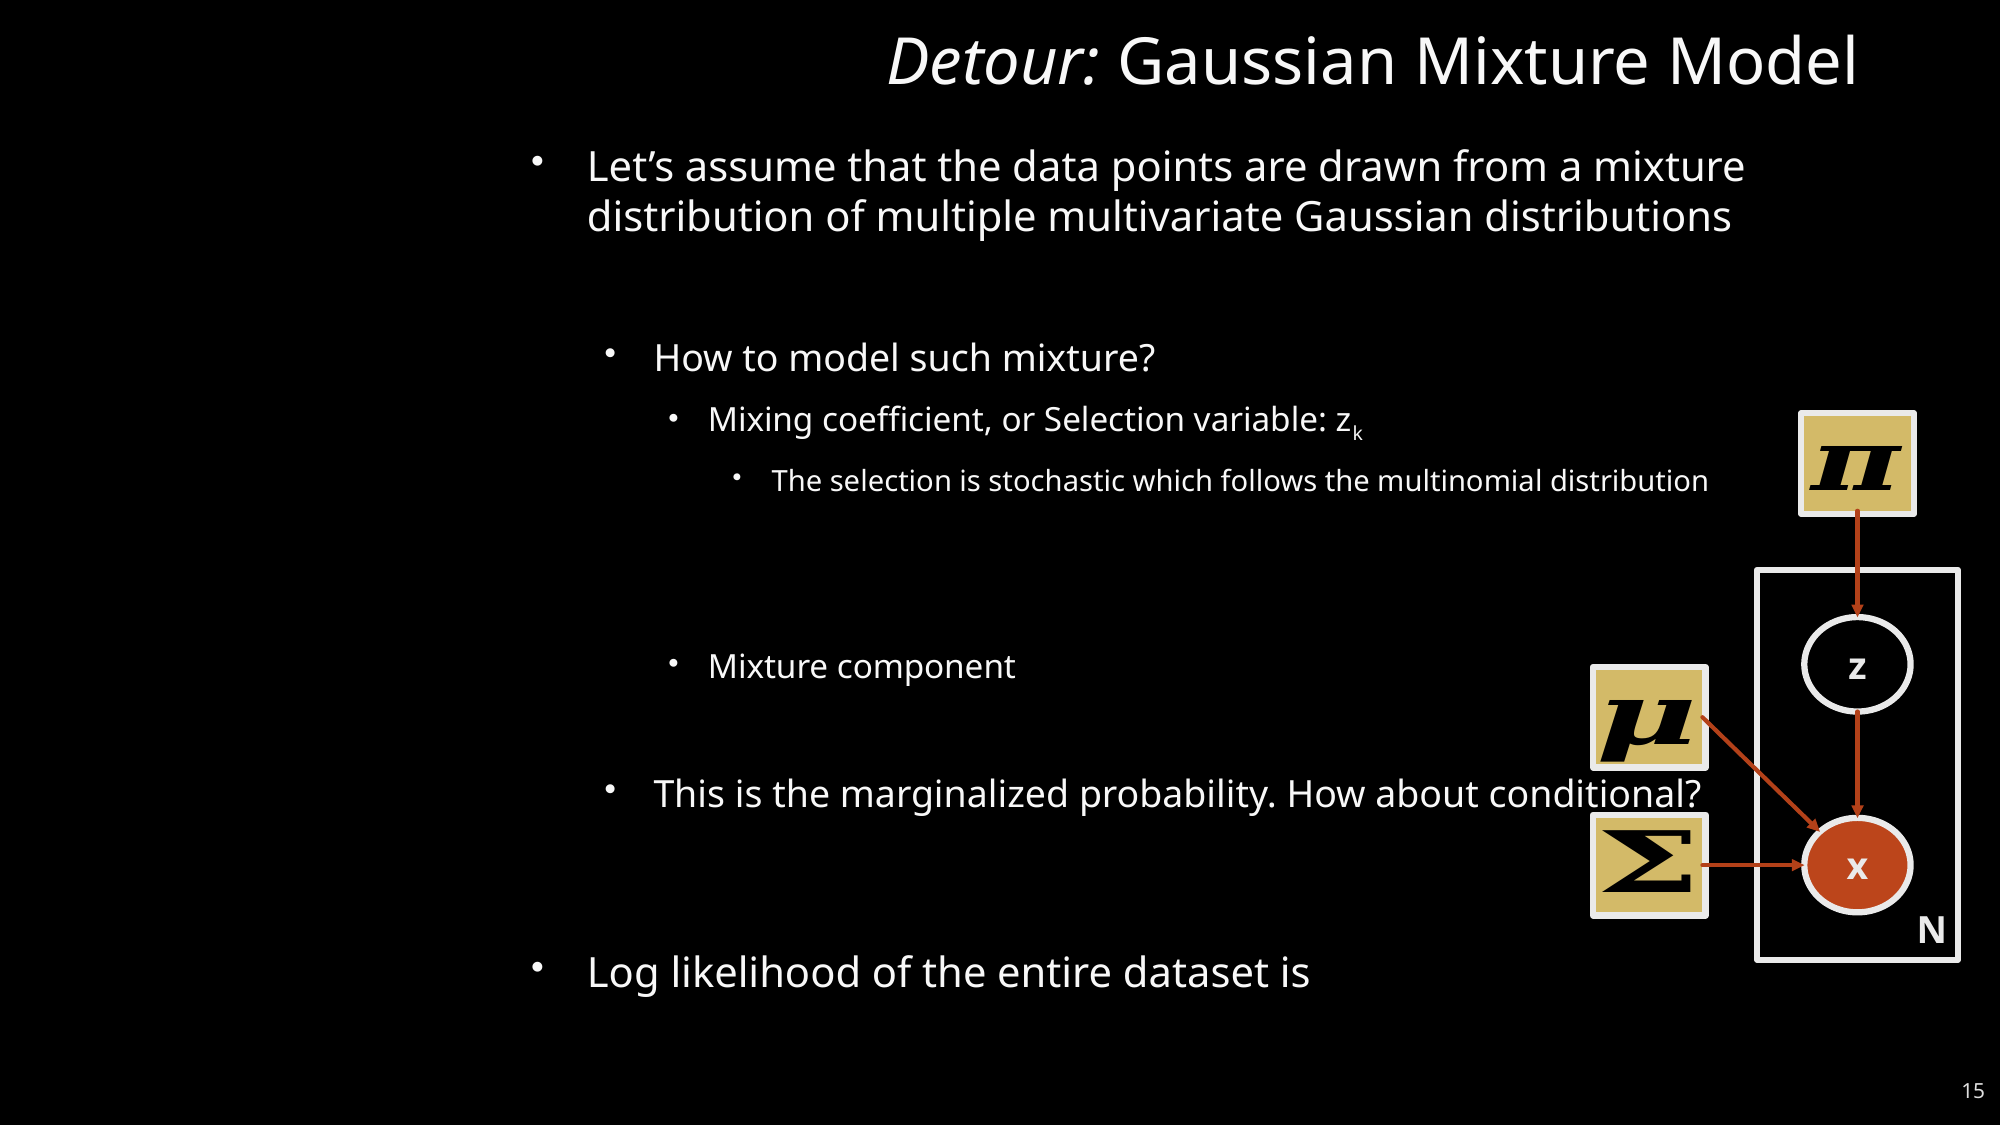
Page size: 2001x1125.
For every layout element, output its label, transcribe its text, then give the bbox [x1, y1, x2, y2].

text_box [1595, 416, 1963, 960]
title Detour: Gaussian Mixture Model [754, 11, 1991, 106]
slide_number 15 [1876, 1061, 2000, 1122]
